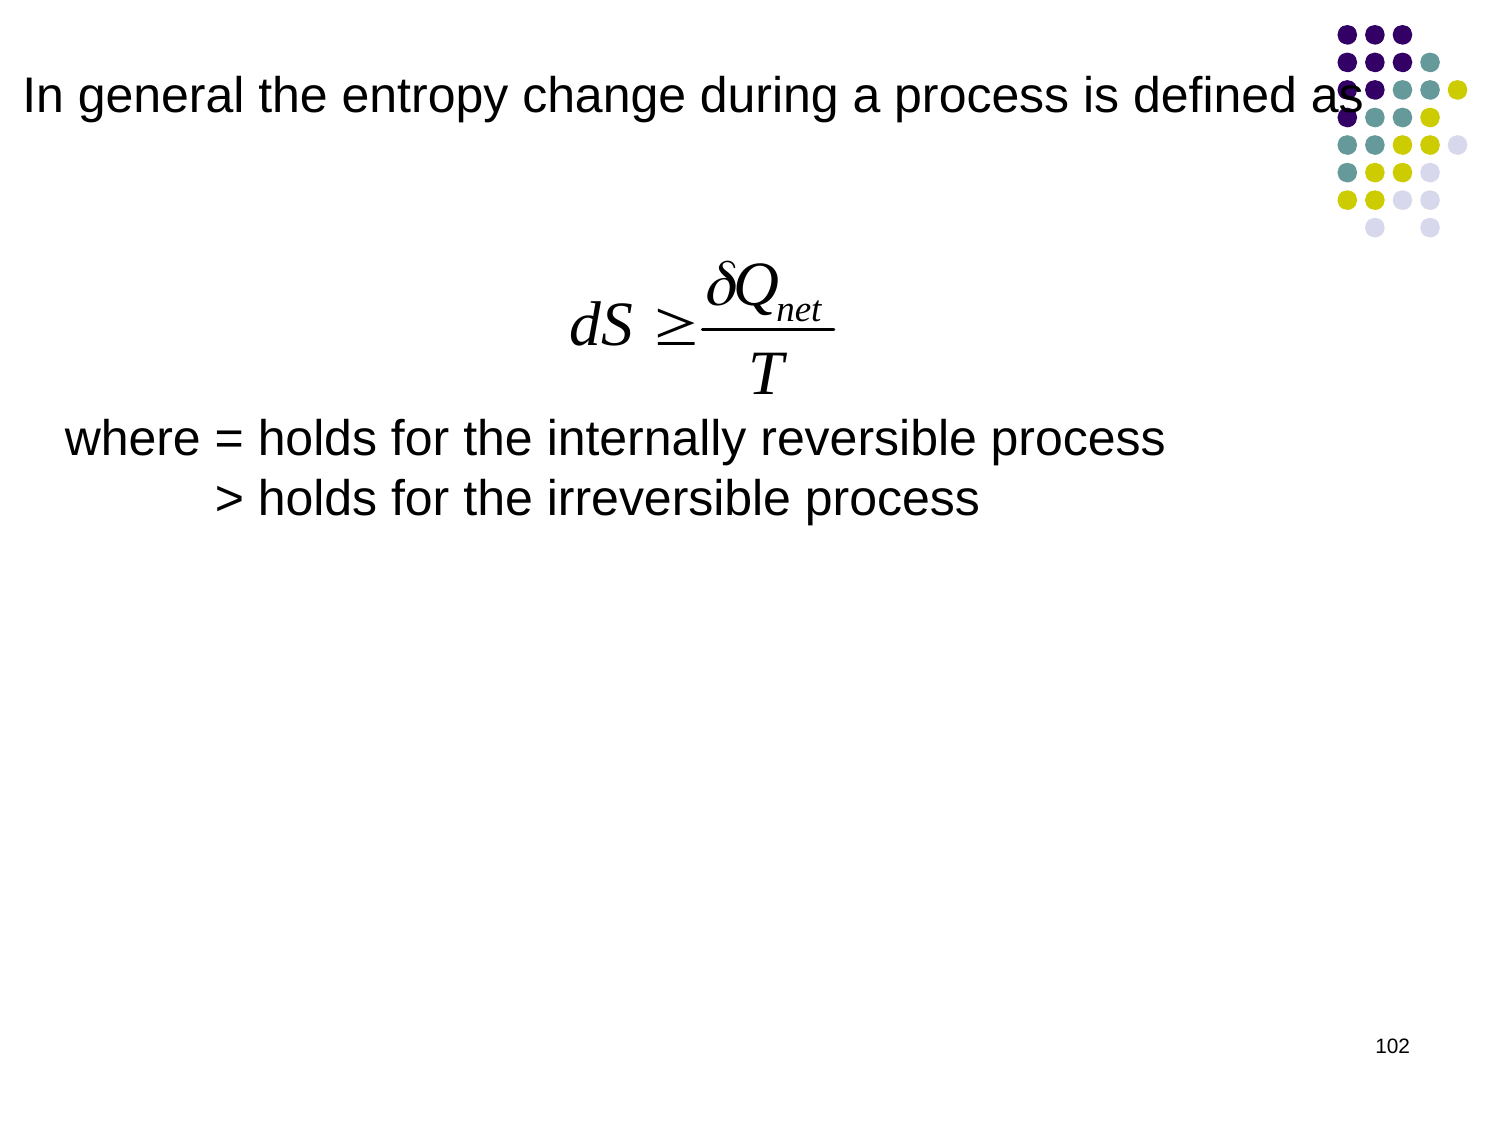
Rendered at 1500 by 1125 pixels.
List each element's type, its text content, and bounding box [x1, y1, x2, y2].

slide_number 102 [1074, 1024, 1426, 1101]
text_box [560, 245, 848, 410]
text_box In general the entropy change during a process is defined as [7, 55, 1380, 130]
text_box where = holds for the internally reversible process > holds for the irreversible process [50, 500, 1500, 593]
text_box where = holds for the internally reversible process > holds for the irreversible process [50, 398, 1500, 499]
